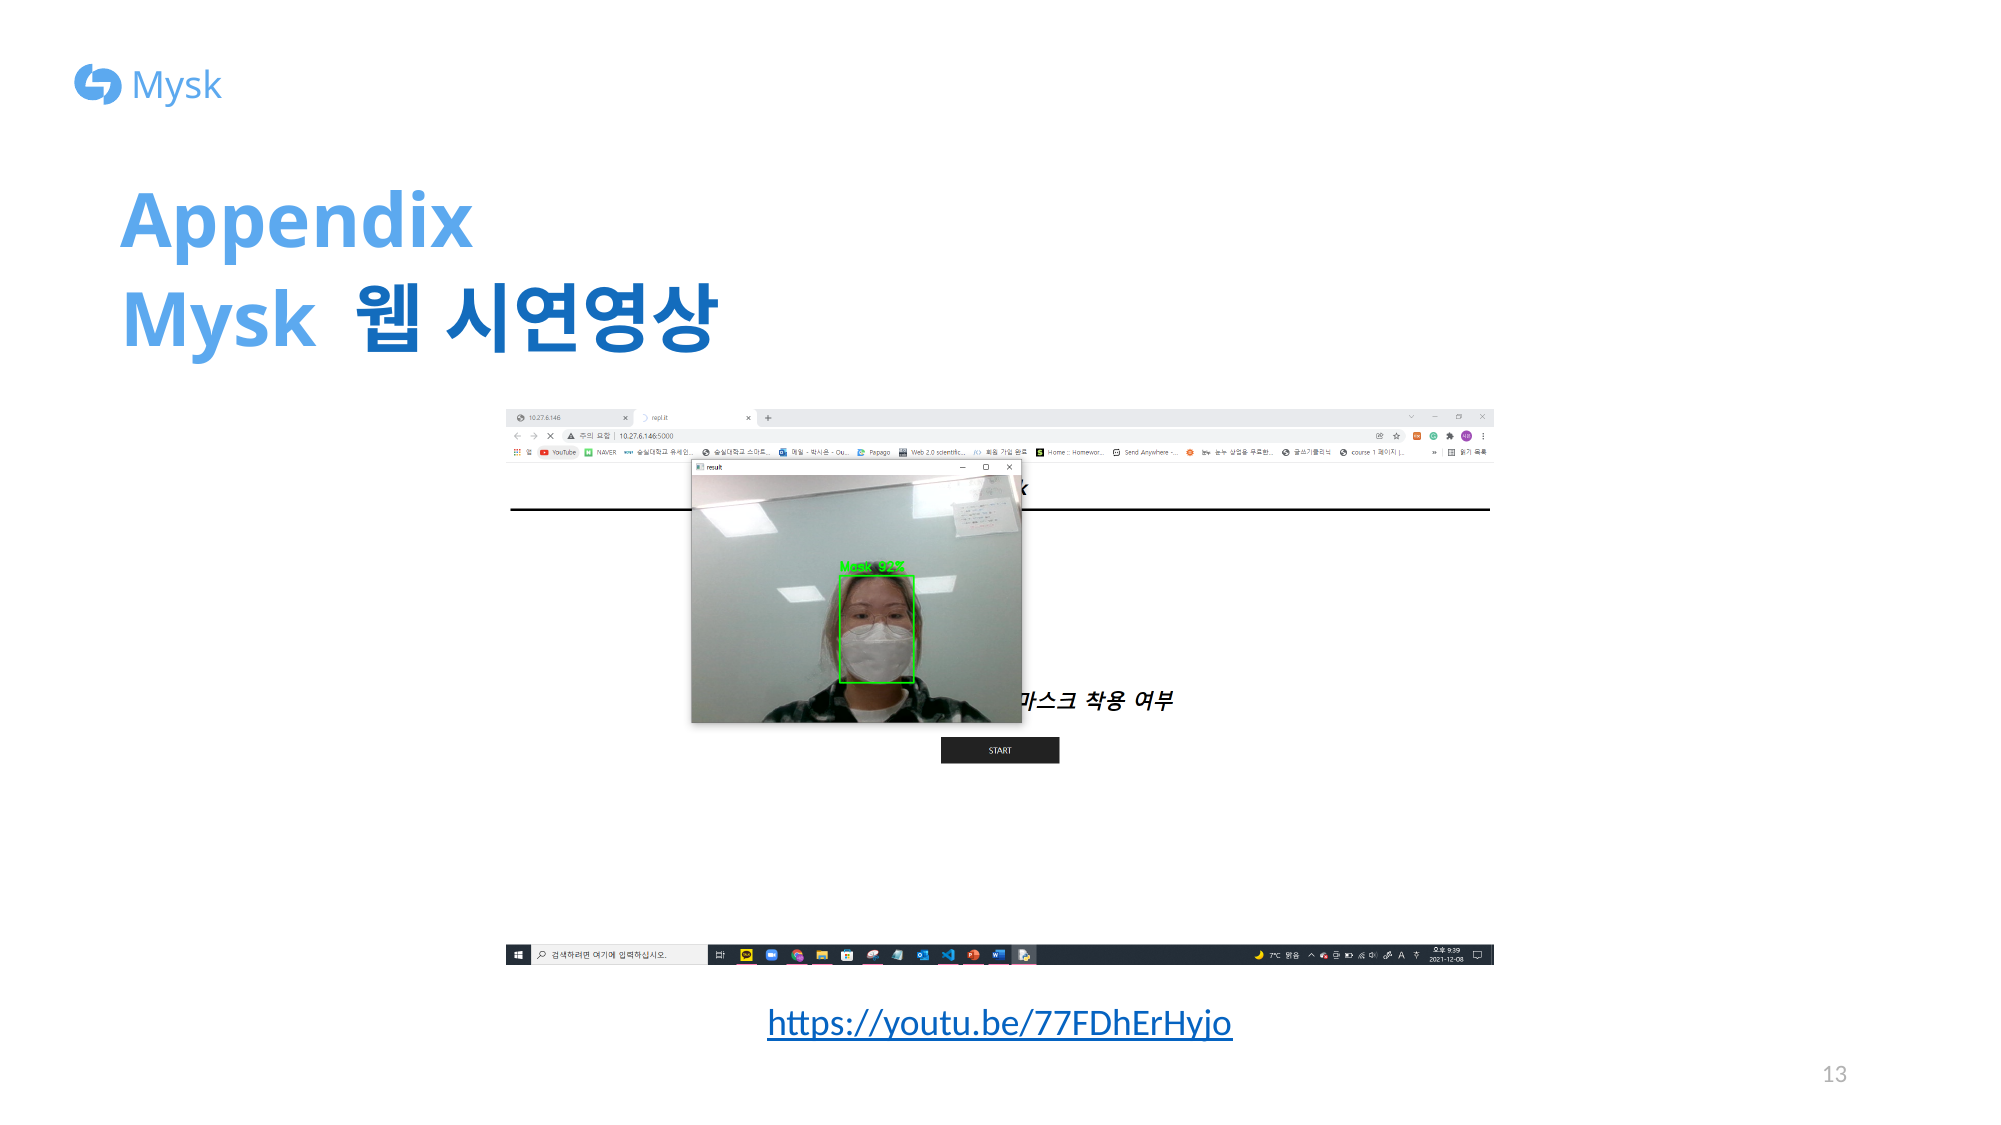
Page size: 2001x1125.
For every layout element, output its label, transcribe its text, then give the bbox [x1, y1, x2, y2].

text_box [506, 409, 1494, 1052]
text_box Appendix Mysk 웹 시연영상 [105, 156, 1000, 370]
slide_number 13 [1412, 1042, 1863, 1103]
